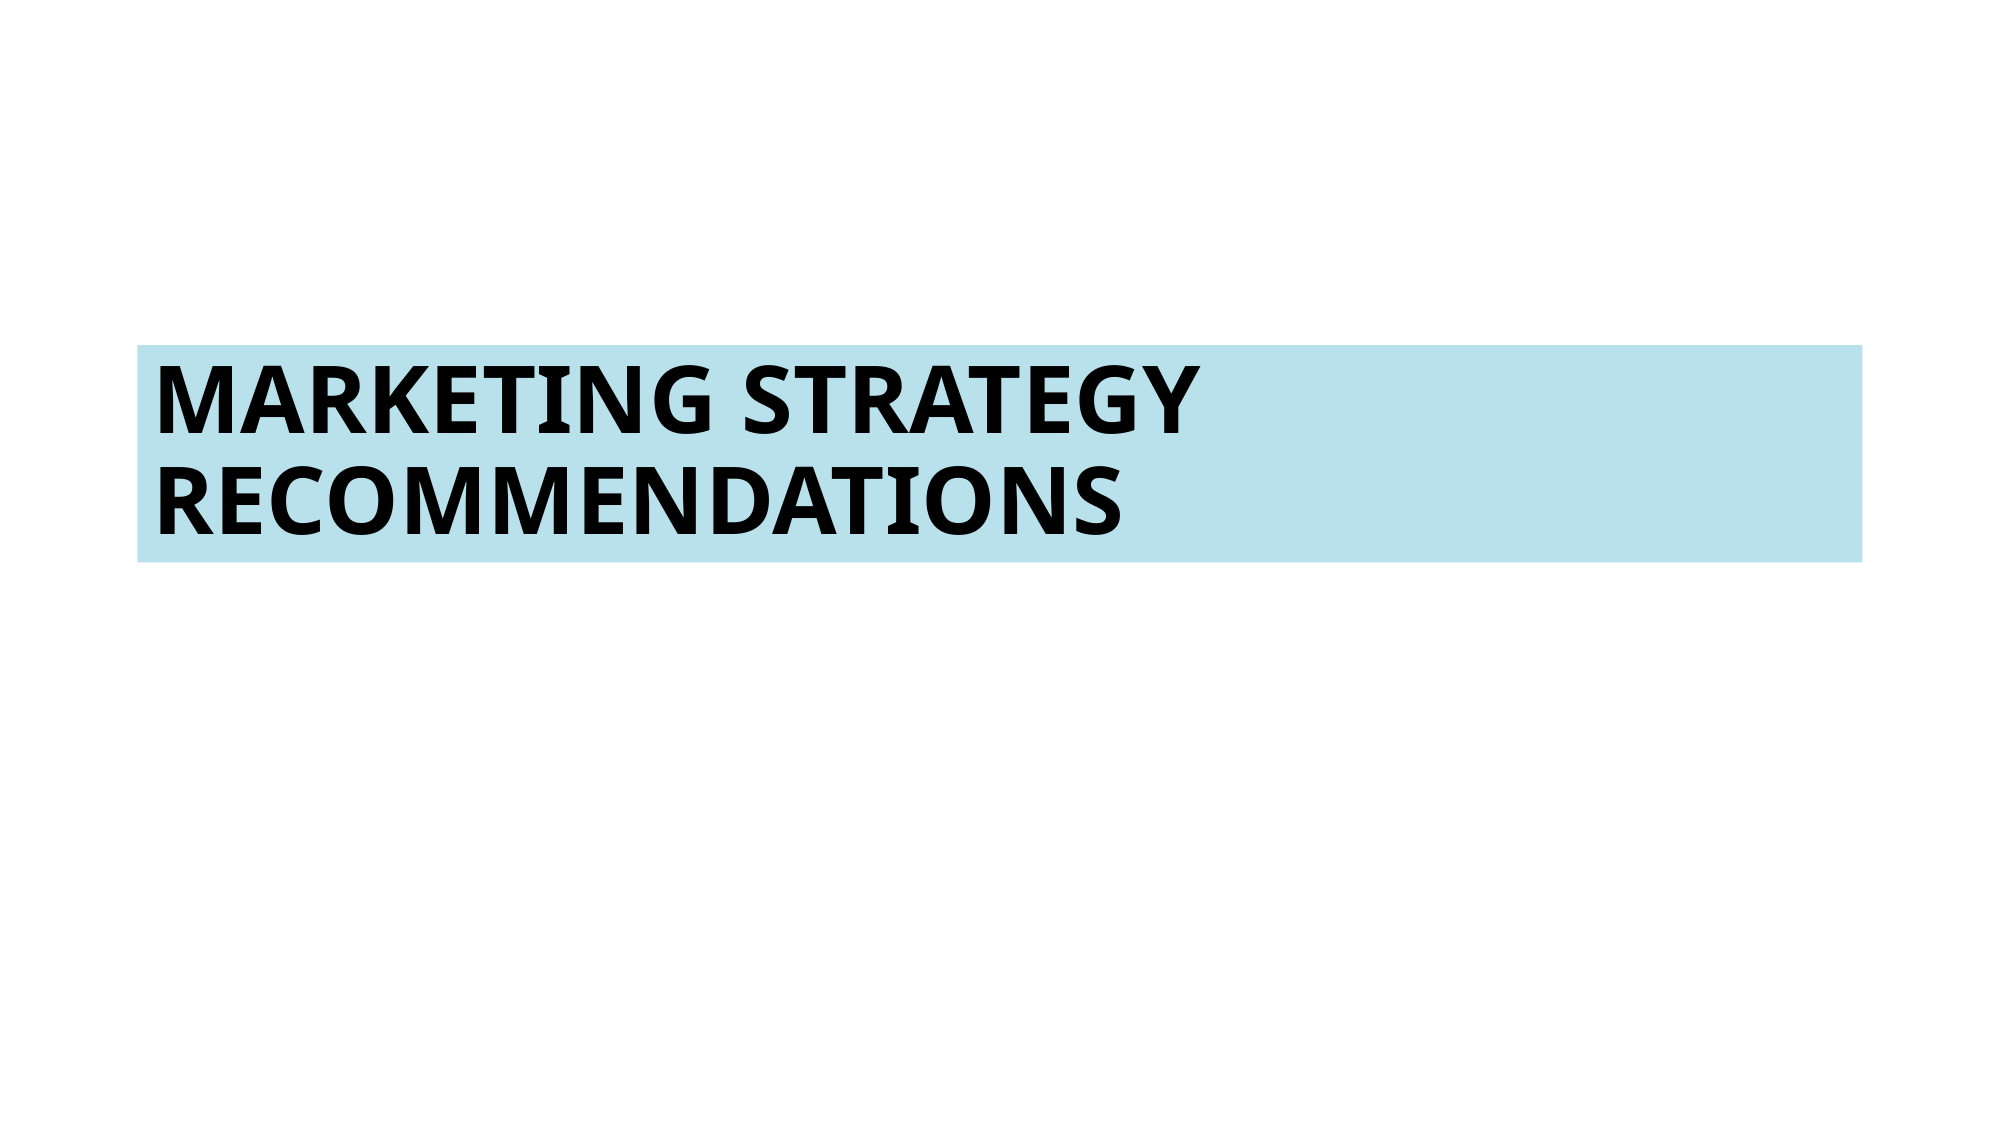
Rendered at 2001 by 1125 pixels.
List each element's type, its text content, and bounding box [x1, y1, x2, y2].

title MARKETING STRATEGY RECOMMENDATIONS [137, 345, 1863, 563]
